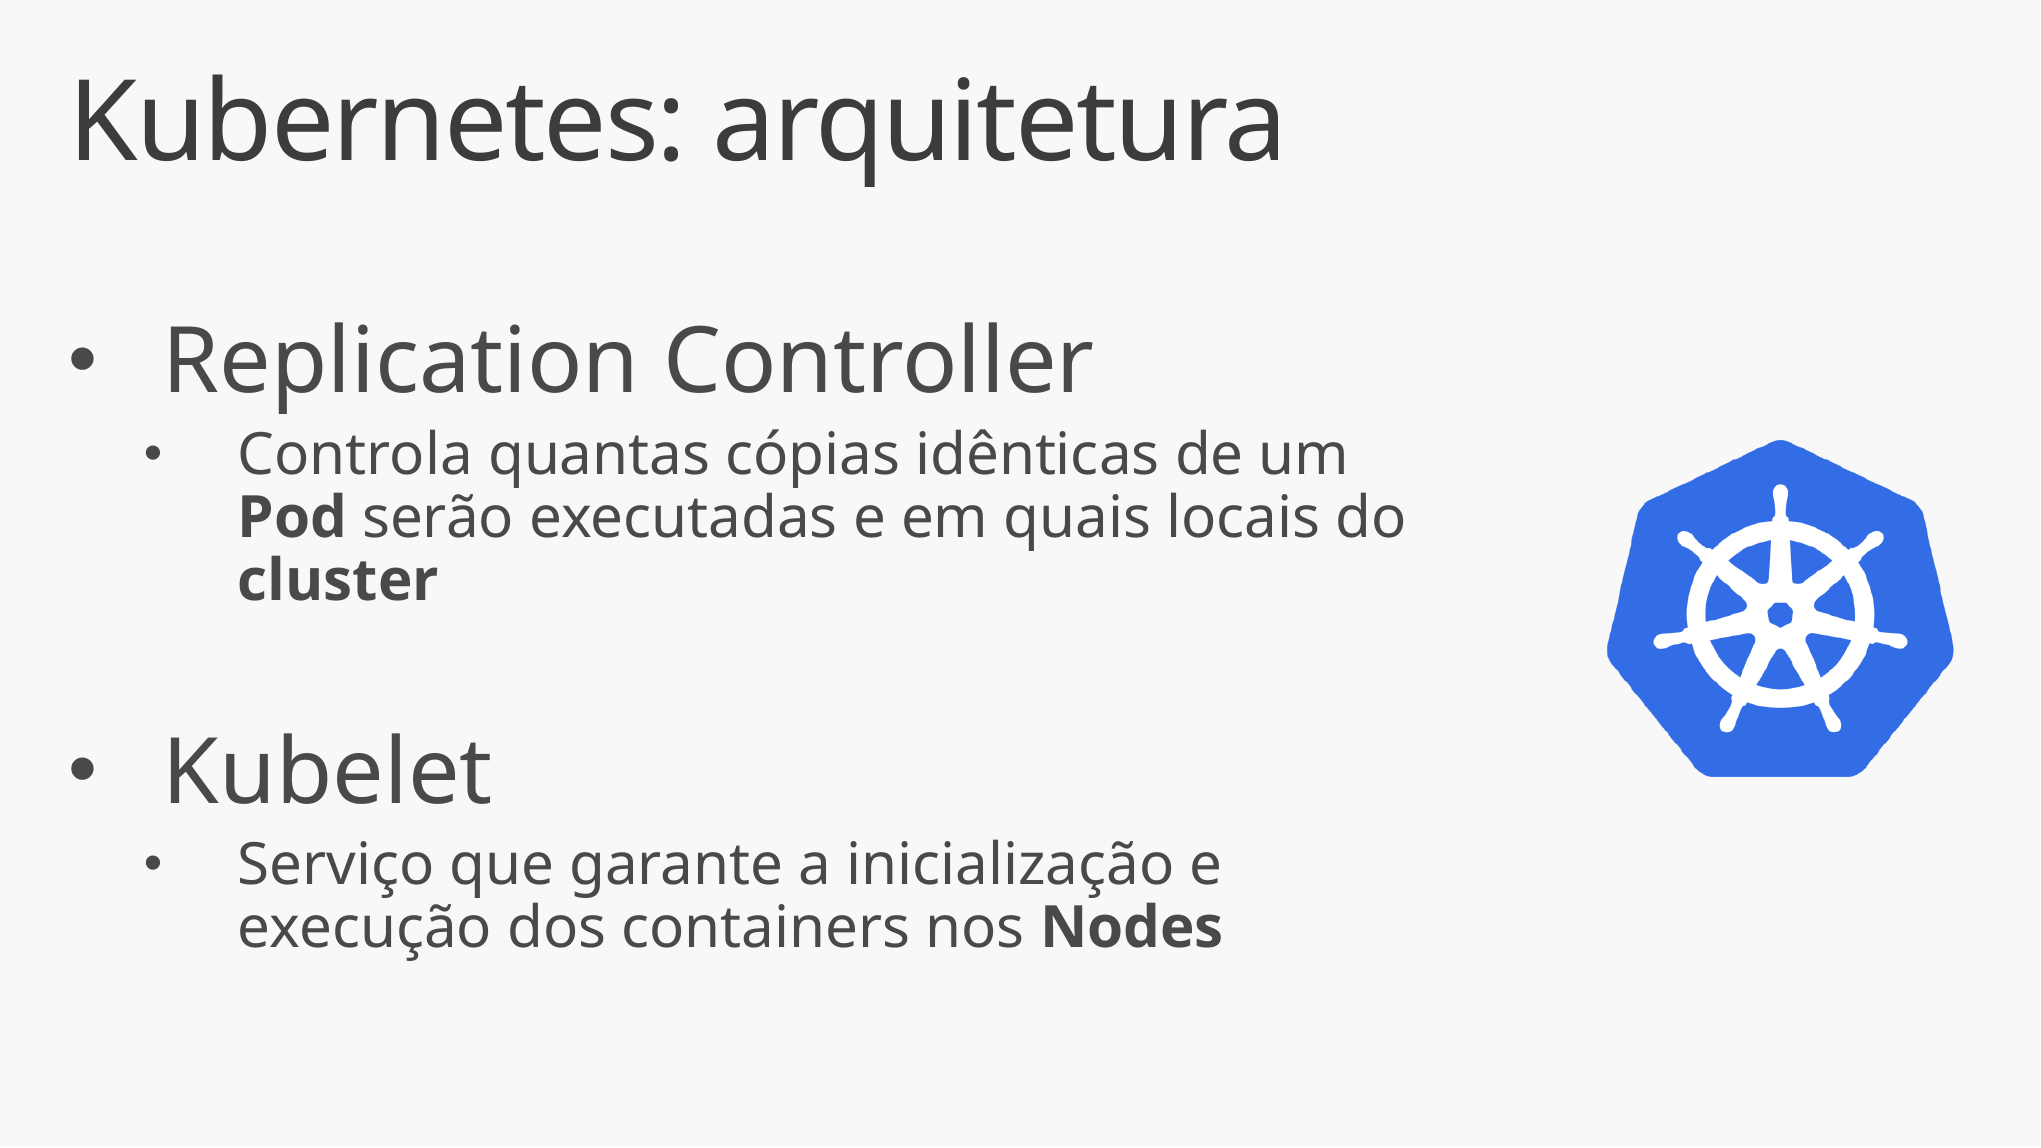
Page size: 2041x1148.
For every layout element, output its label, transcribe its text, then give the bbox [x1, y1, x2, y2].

list Replication Controller Controla quantas cópias idênticas de um Pod serão executadas e em quais locais do cluster Kubelet Serviço que garante a inicialização e execução dos containers nos Nodes [45, 298, 1458, 912]
picture [1594, 423, 1965, 794]
title Kubernetes: arquitetura [45, 48, 1996, 199]
